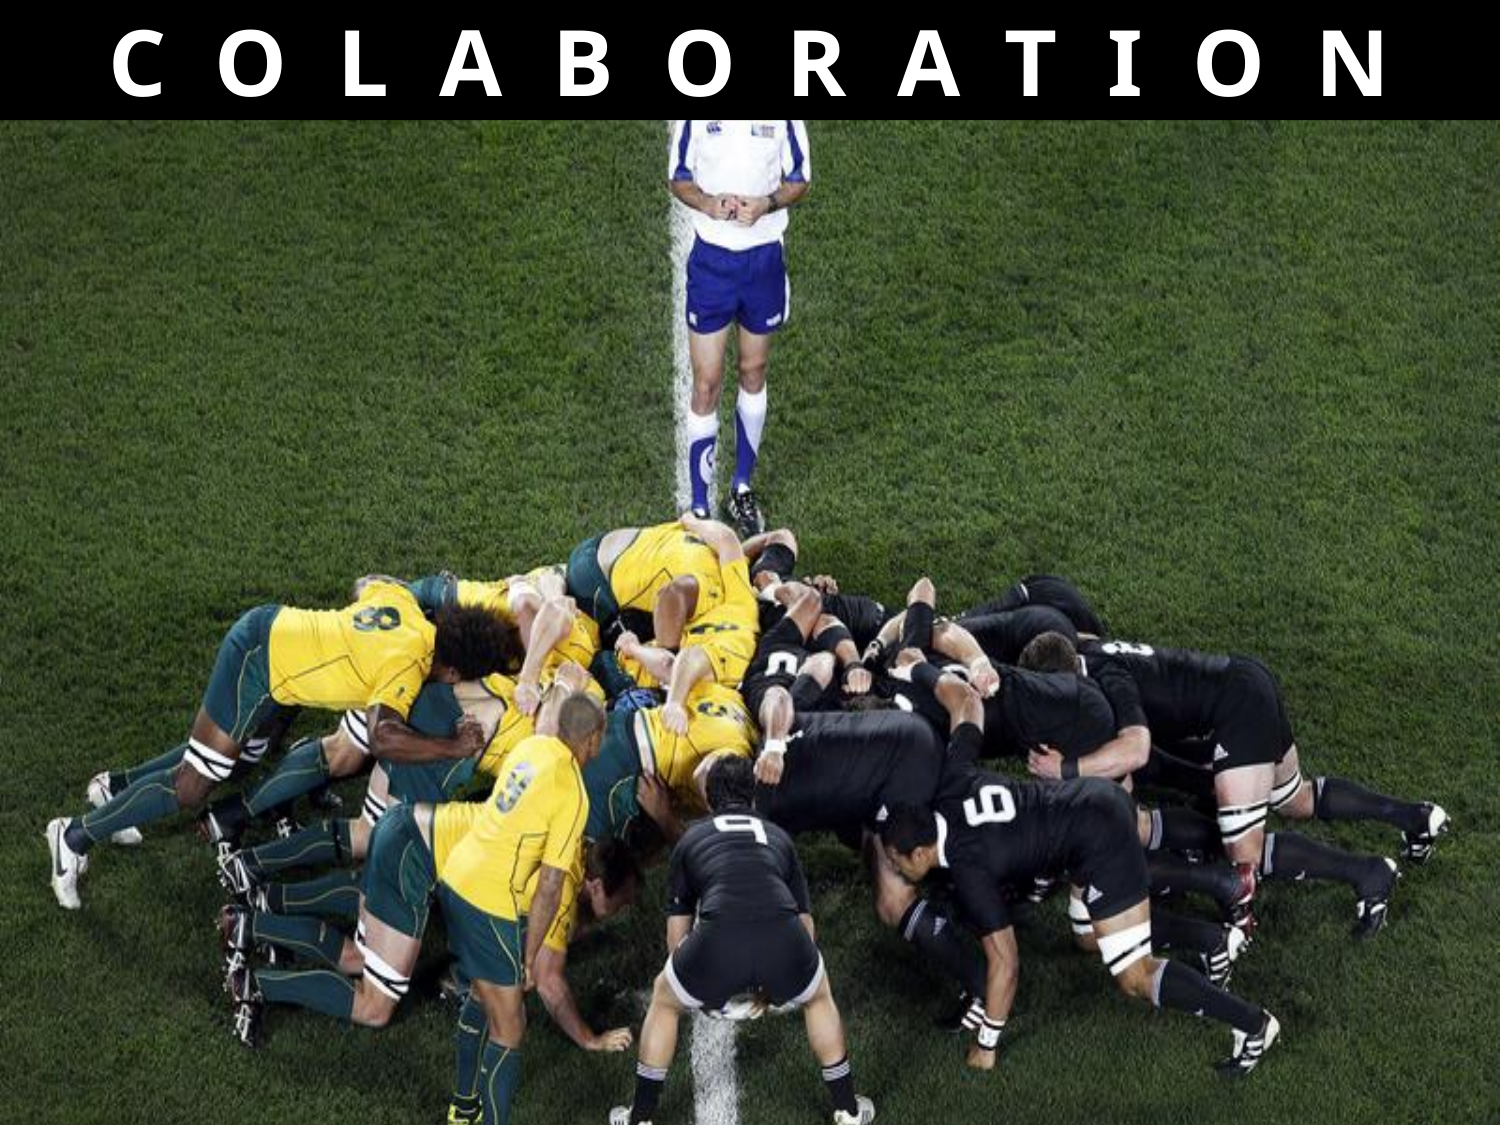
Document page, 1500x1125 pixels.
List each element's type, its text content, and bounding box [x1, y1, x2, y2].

title COLABORATION [0, 0, 1500, 119]
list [0, 119, 1500, 1125]
